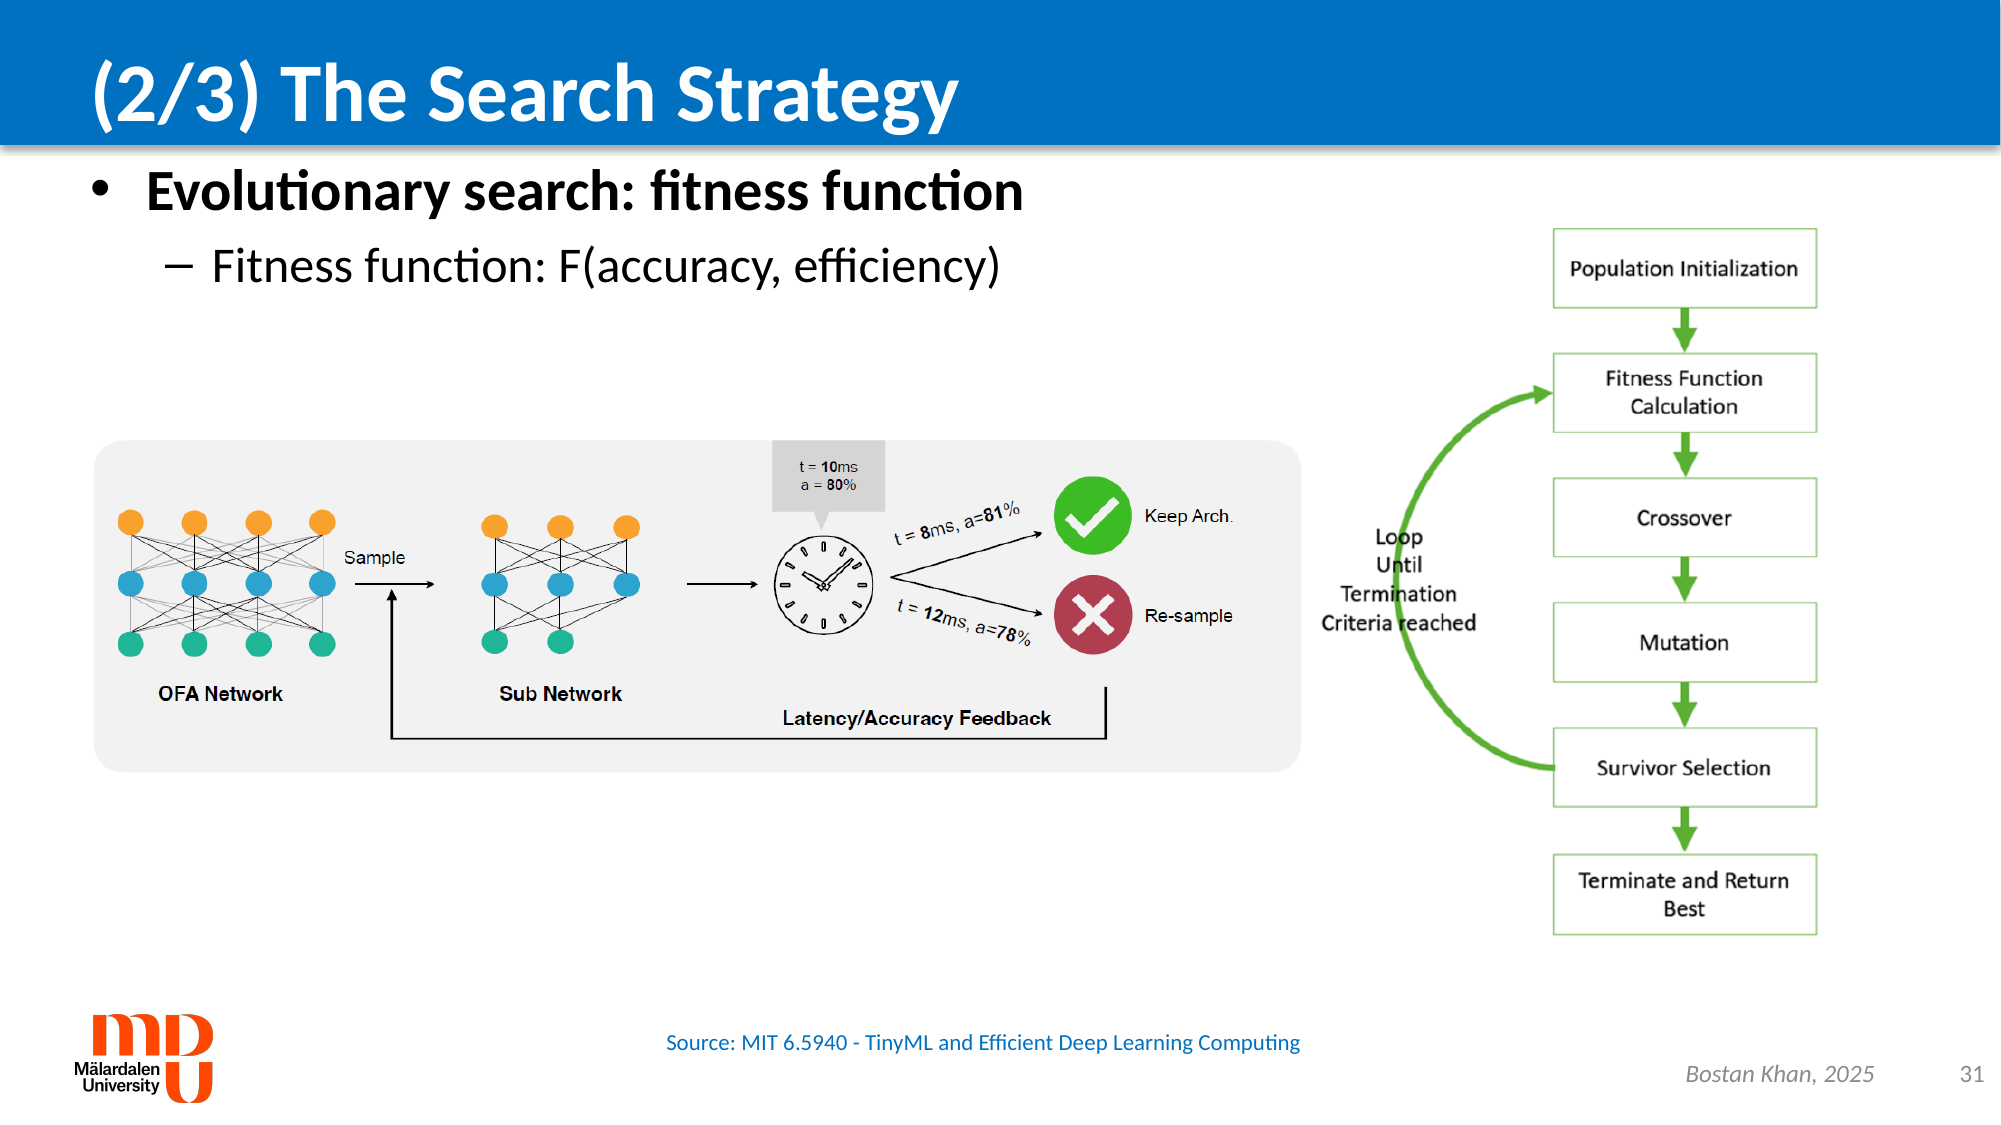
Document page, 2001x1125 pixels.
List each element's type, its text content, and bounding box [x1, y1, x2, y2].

list Evolutionary search: fitness function Fitness function: F(accuracy, efficiency) [75, 144, 1934, 1007]
picture [1319, 205, 1880, 946]
footer Bostan Khan, 2025 [1670, 1042, 1895, 1103]
picture [89, 439, 1305, 776]
title (2/3) The Search Strategy [75, 32, 1934, 144]
picture [75, 1014, 213, 1103]
slide_number 31 [1933, 1042, 2000, 1103]
text_box Source: MIT 6.5940 - TinyML and Efficient Deep Learning Computing [651, 1019, 1317, 1062]
